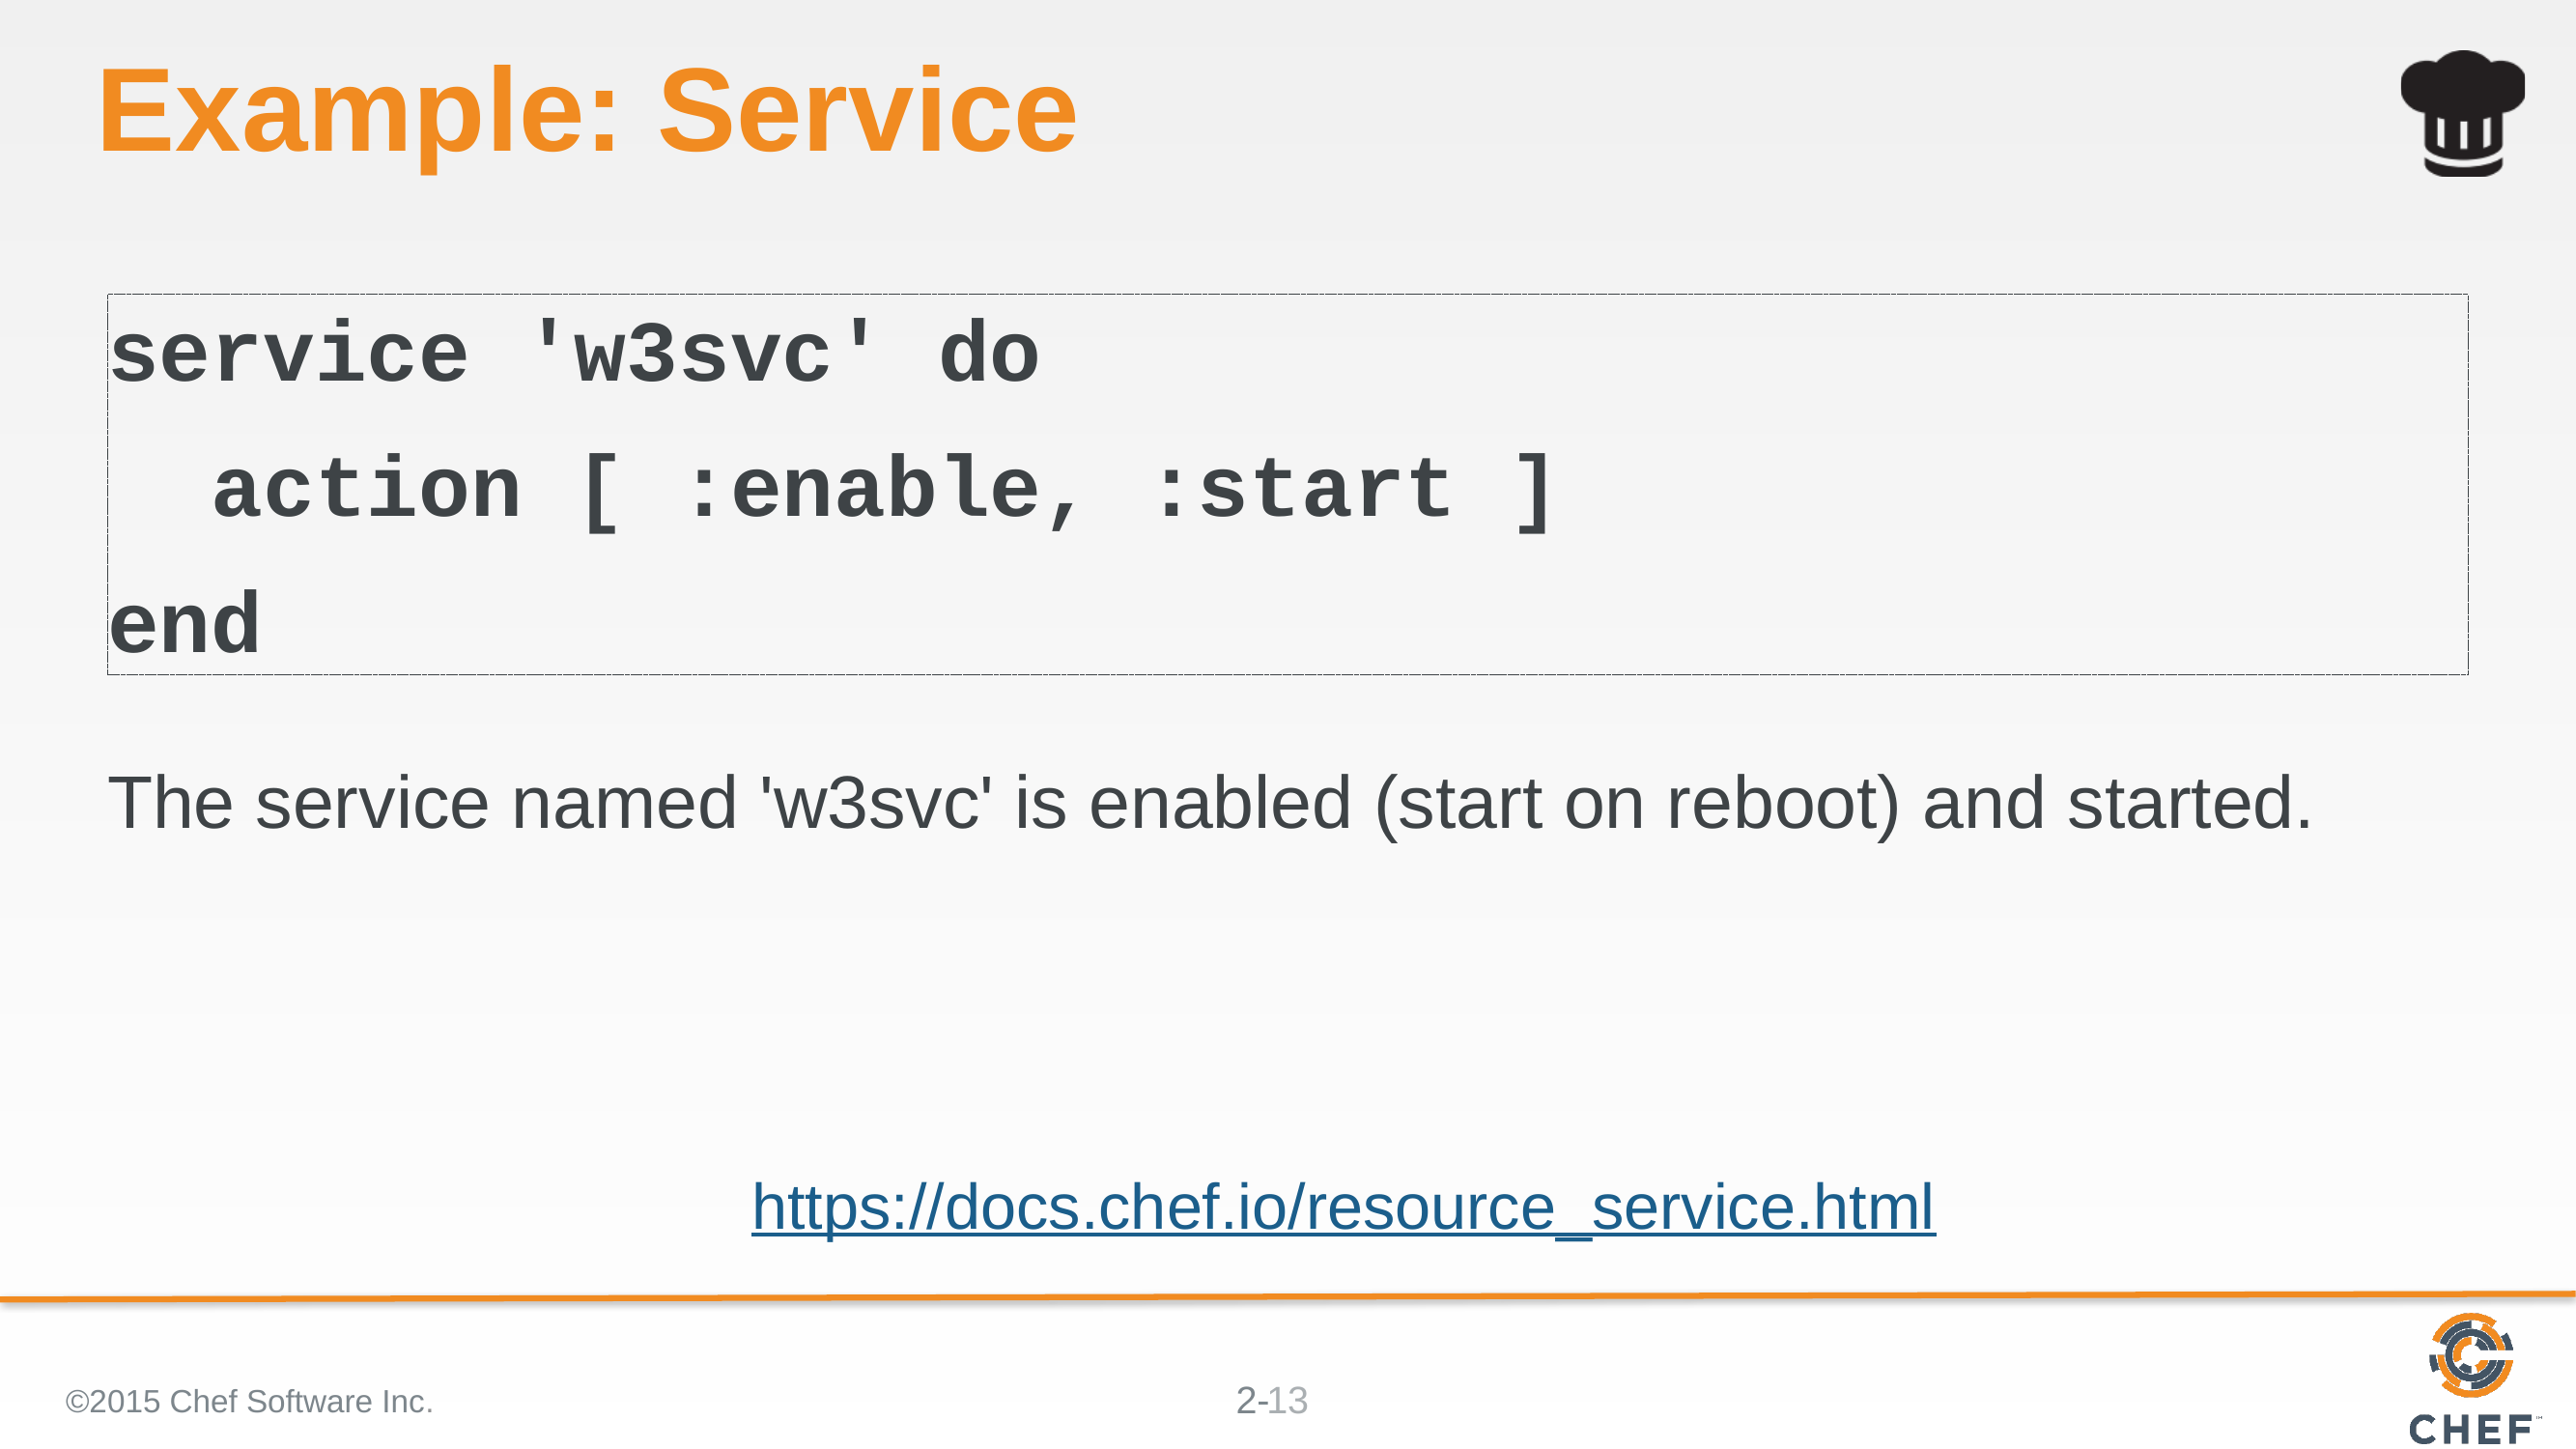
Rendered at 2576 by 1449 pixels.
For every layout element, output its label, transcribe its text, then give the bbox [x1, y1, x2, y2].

footer ©2015 Chef Software Inc. [51, 1359, 952, 1440]
title Example: Service [96, 48, 2463, 180]
text_box The service named 'w3svc' is enabled (start on reboot) and started. [107, 753, 2469, 1125]
list service 'w3svc' do action [ :enable, :start ] end [107, 294, 2469, 675]
slide_number 13 [998, 1359, 1578, 1437]
picture [2399, 1297, 2550, 1449]
text_box https://docs.chef.io/resource_service.html [674, 1164, 2014, 1262]
